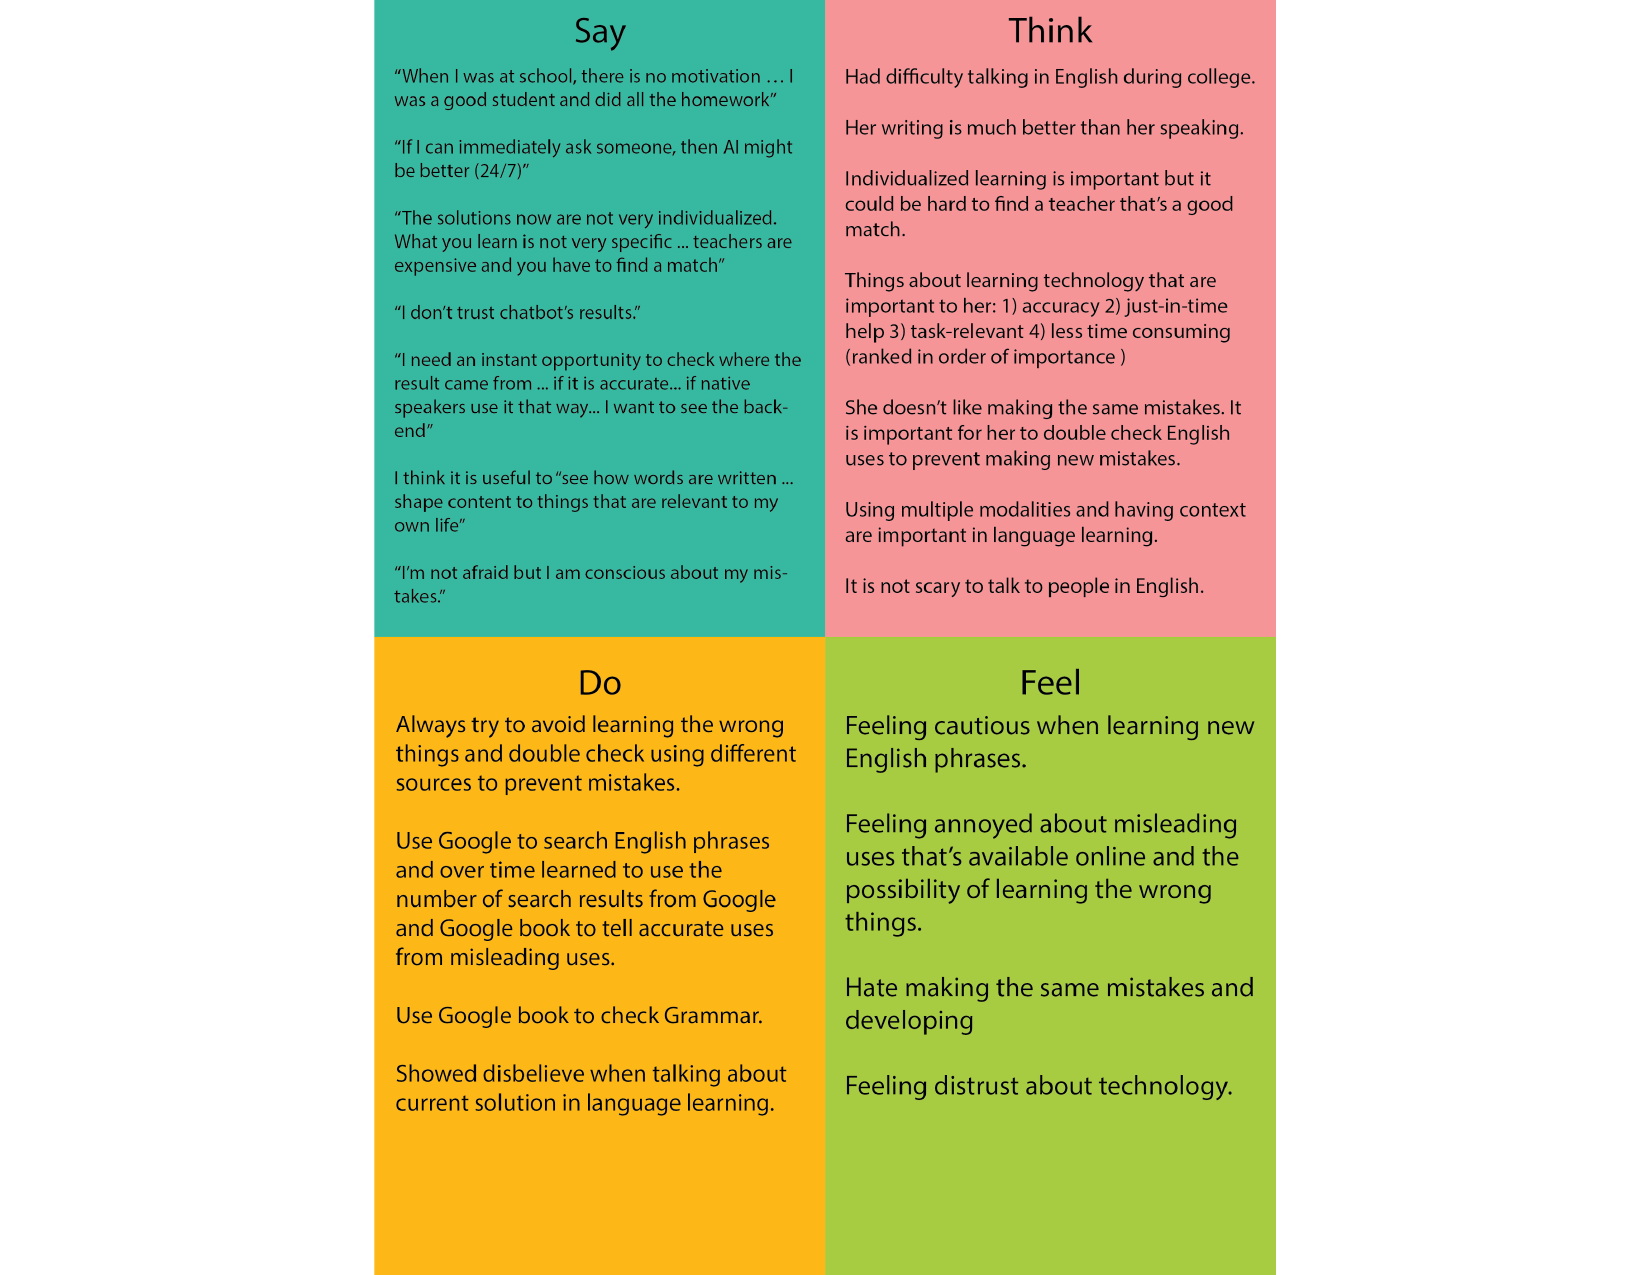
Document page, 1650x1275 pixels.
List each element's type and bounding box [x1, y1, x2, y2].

picture [373, 0, 1277, 1275]
